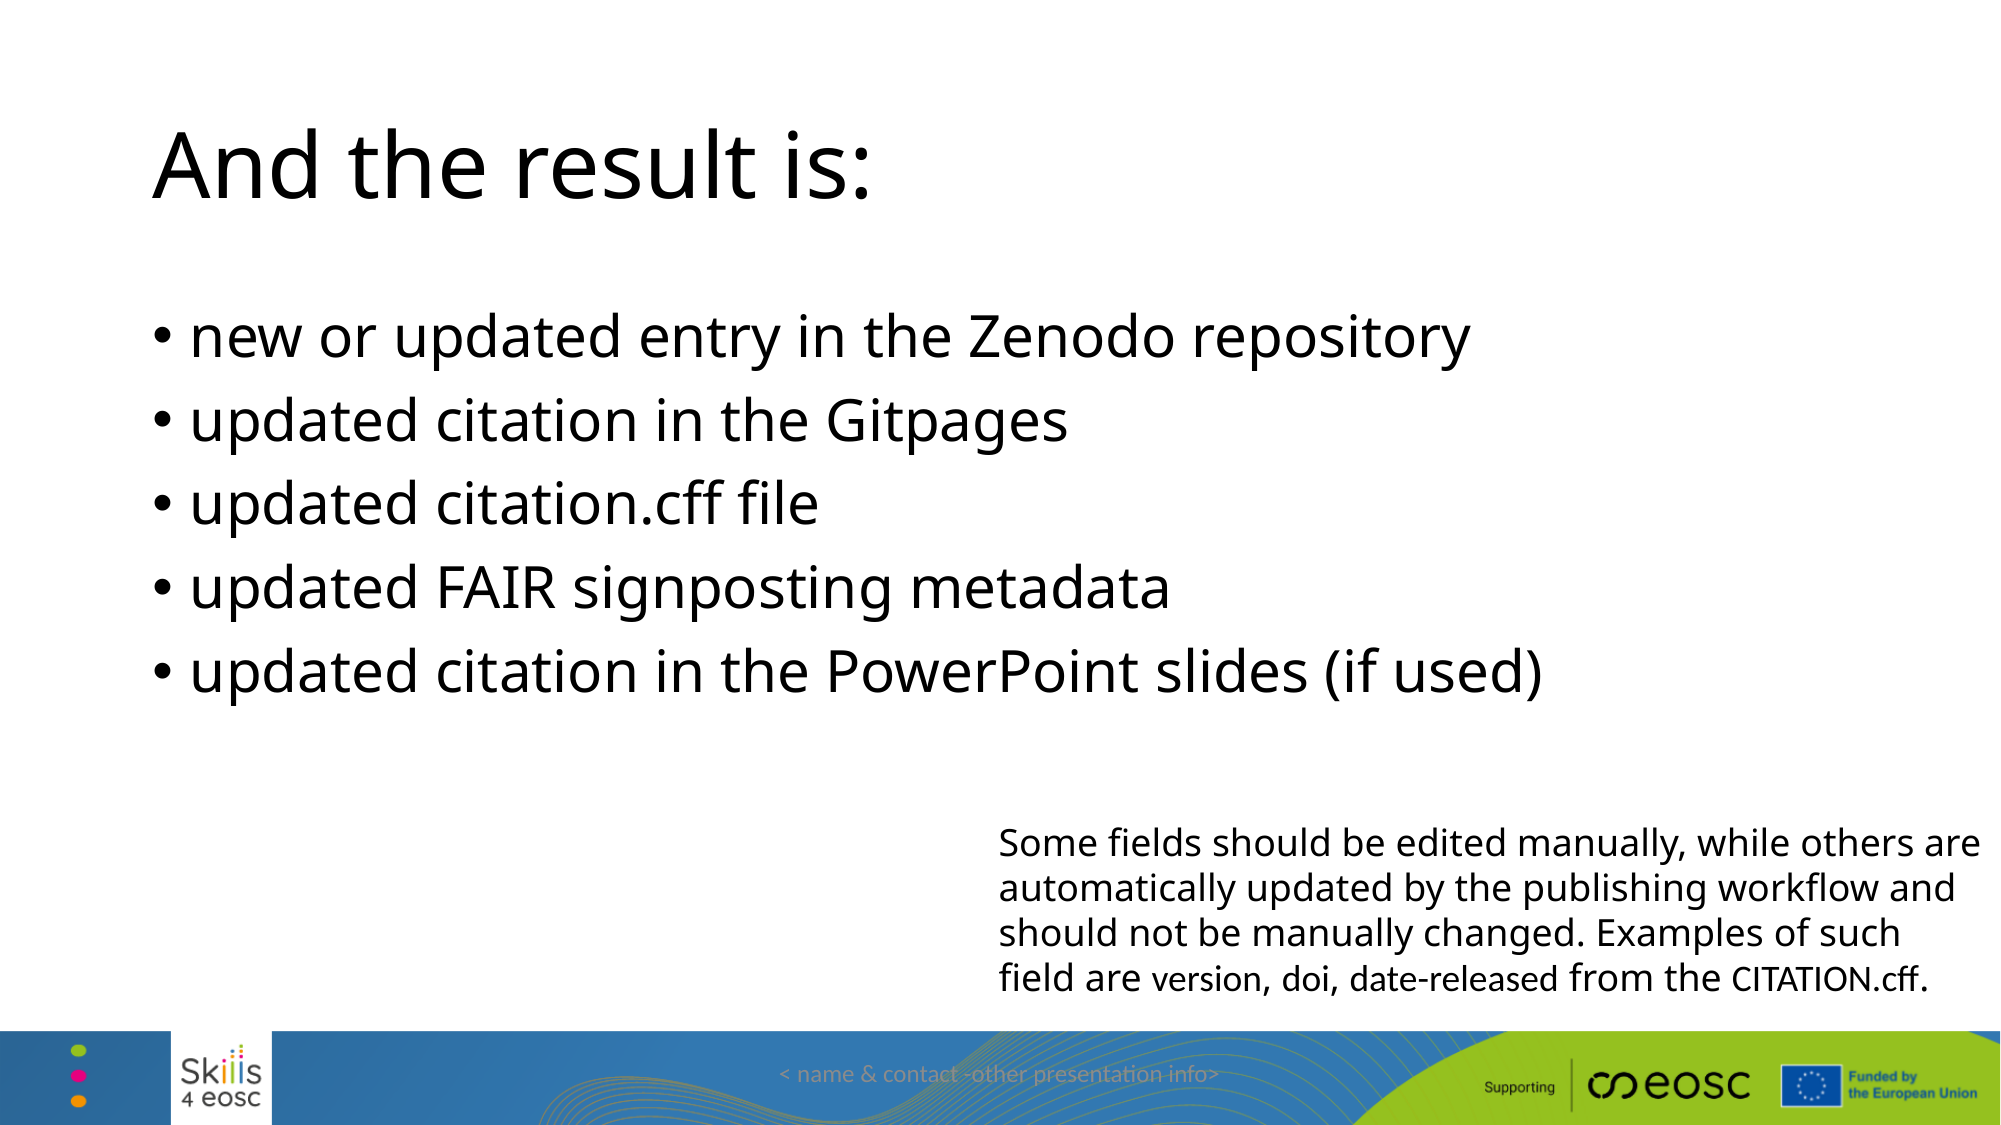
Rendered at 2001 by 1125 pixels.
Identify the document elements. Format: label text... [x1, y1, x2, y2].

footer < name & contact -other presentation info> [662, 1042, 1338, 1103]
title And the result is: [137, 59, 1863, 278]
picture [0, 0, 2001, 1125]
text_box Some fields should be edited manually, while others are automatically updated by the publishing workflow and should not be manually changed. Examples of such field are version, doi, date-released from the CITATION.cff. [983, 812, 2000, 1007]
list new or updated entry in the Zenodo repository updated citation in the Gitpages updated citation.cff file updated FAIR signposting metadata updated citation in the PowerPoint slides (if used) [137, 299, 1863, 1014]
